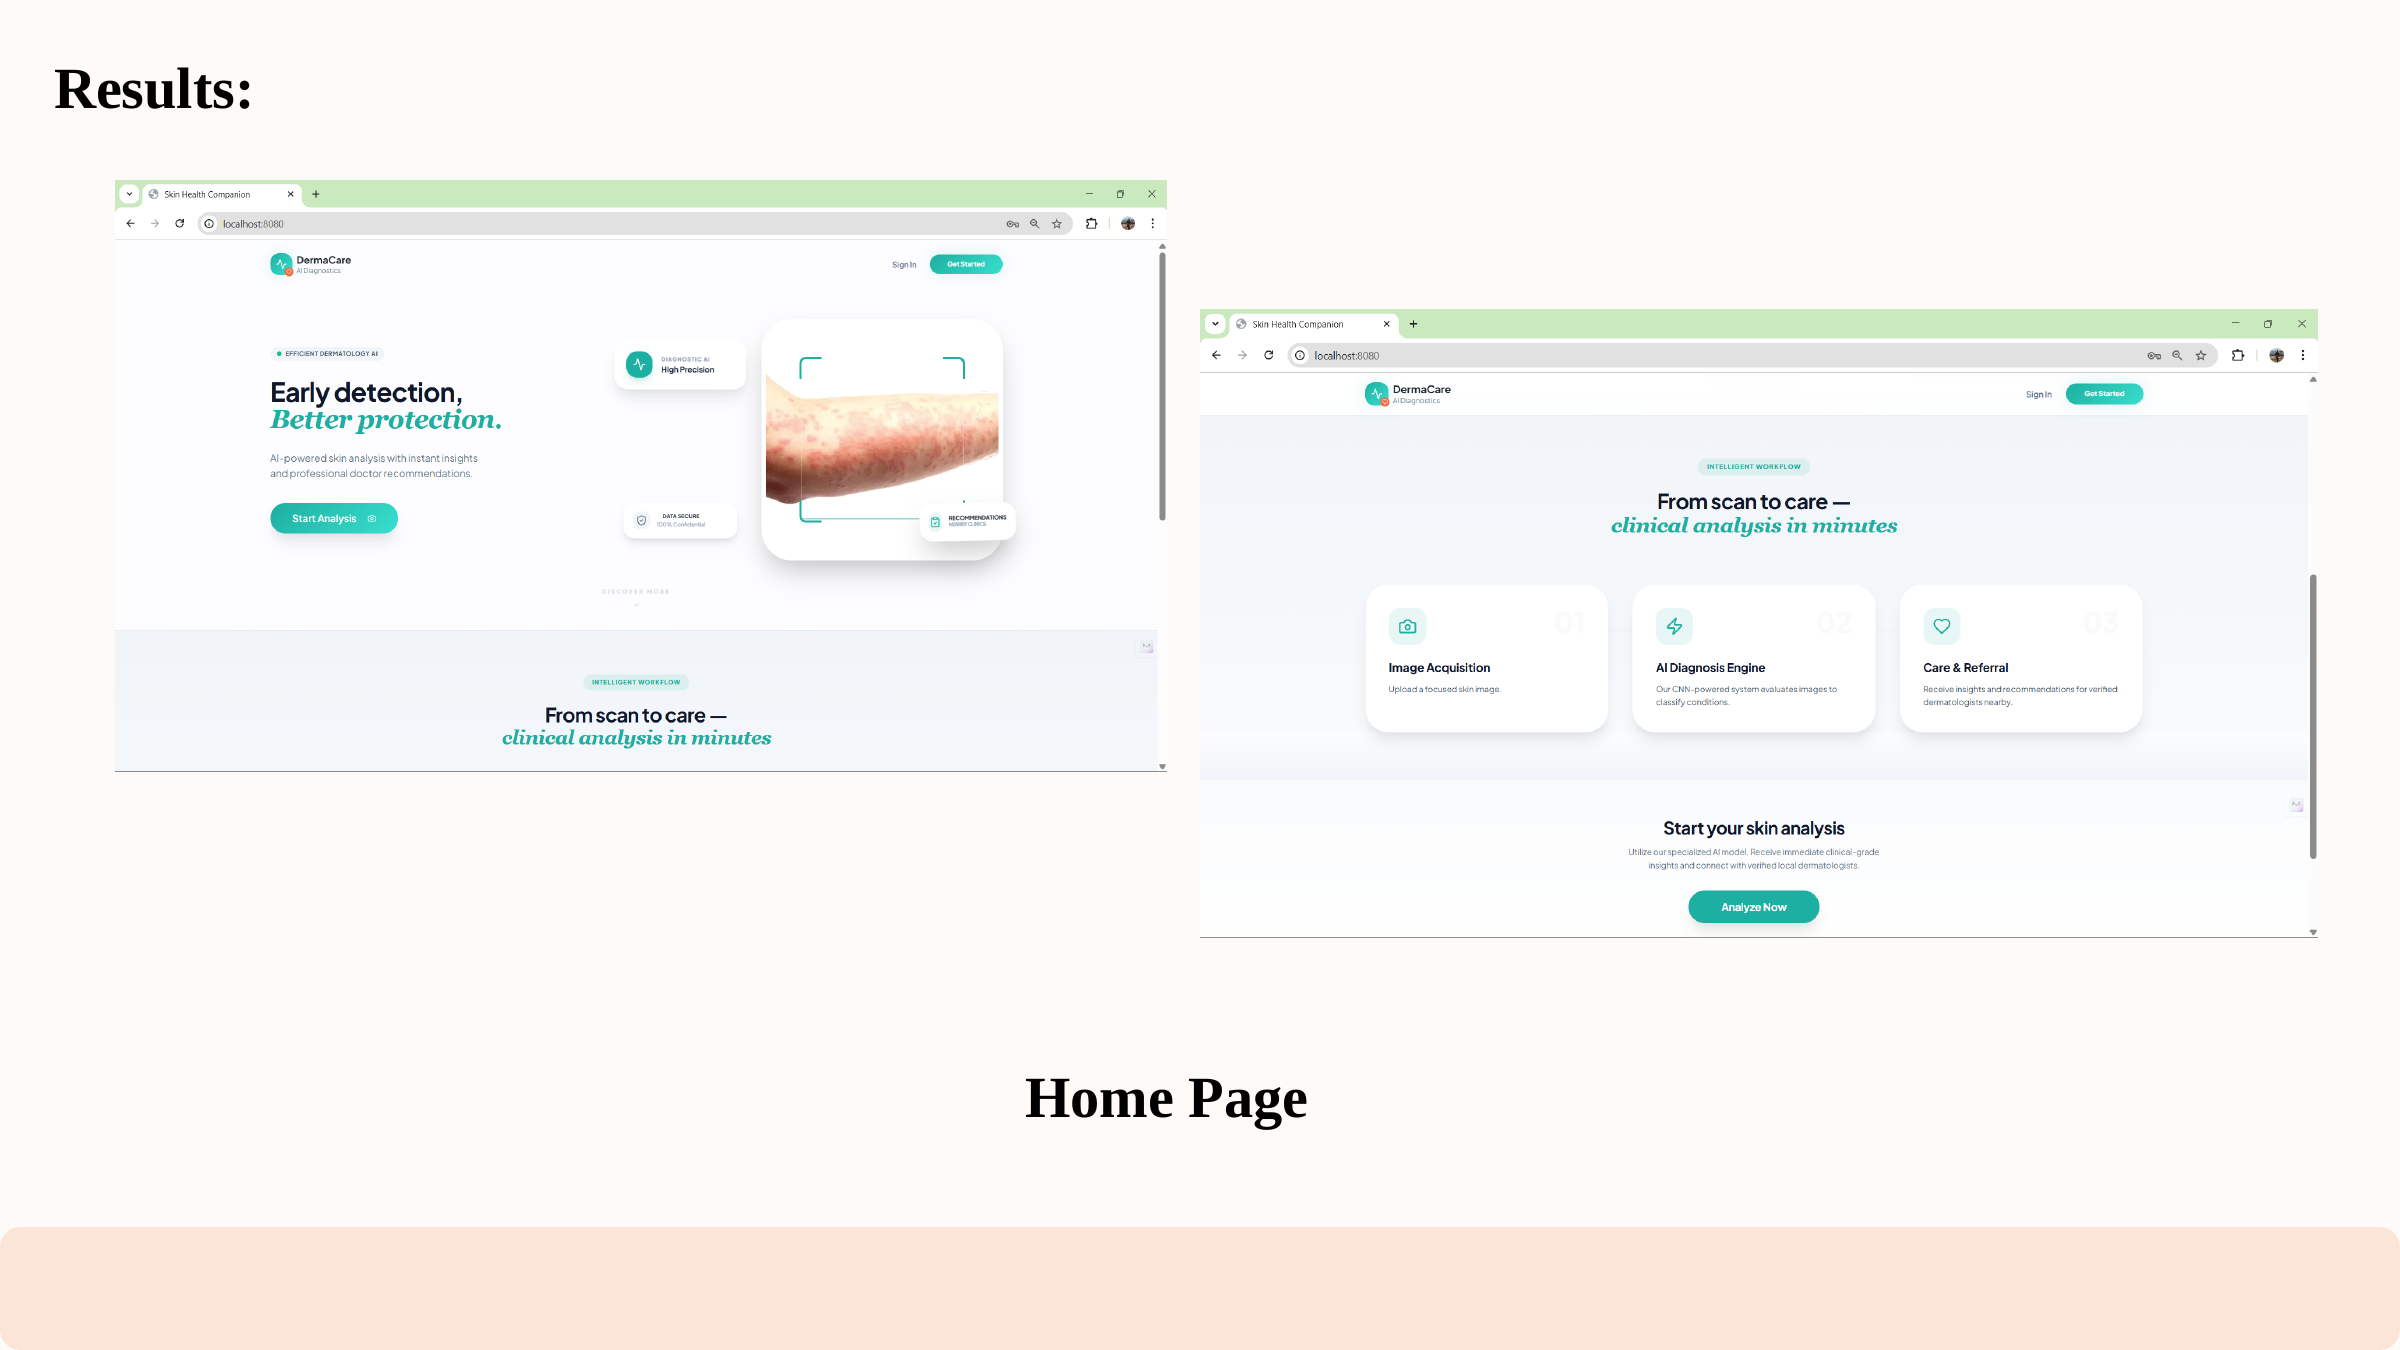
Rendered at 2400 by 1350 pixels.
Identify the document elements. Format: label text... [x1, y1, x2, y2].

picture [1199, 309, 2318, 938]
text_box Results: [39, 42, 641, 128]
text_box [0, 1226, 2400, 1350]
picture [115, 180, 1167, 773]
text_box Home Page [866, 1051, 1467, 1137]
